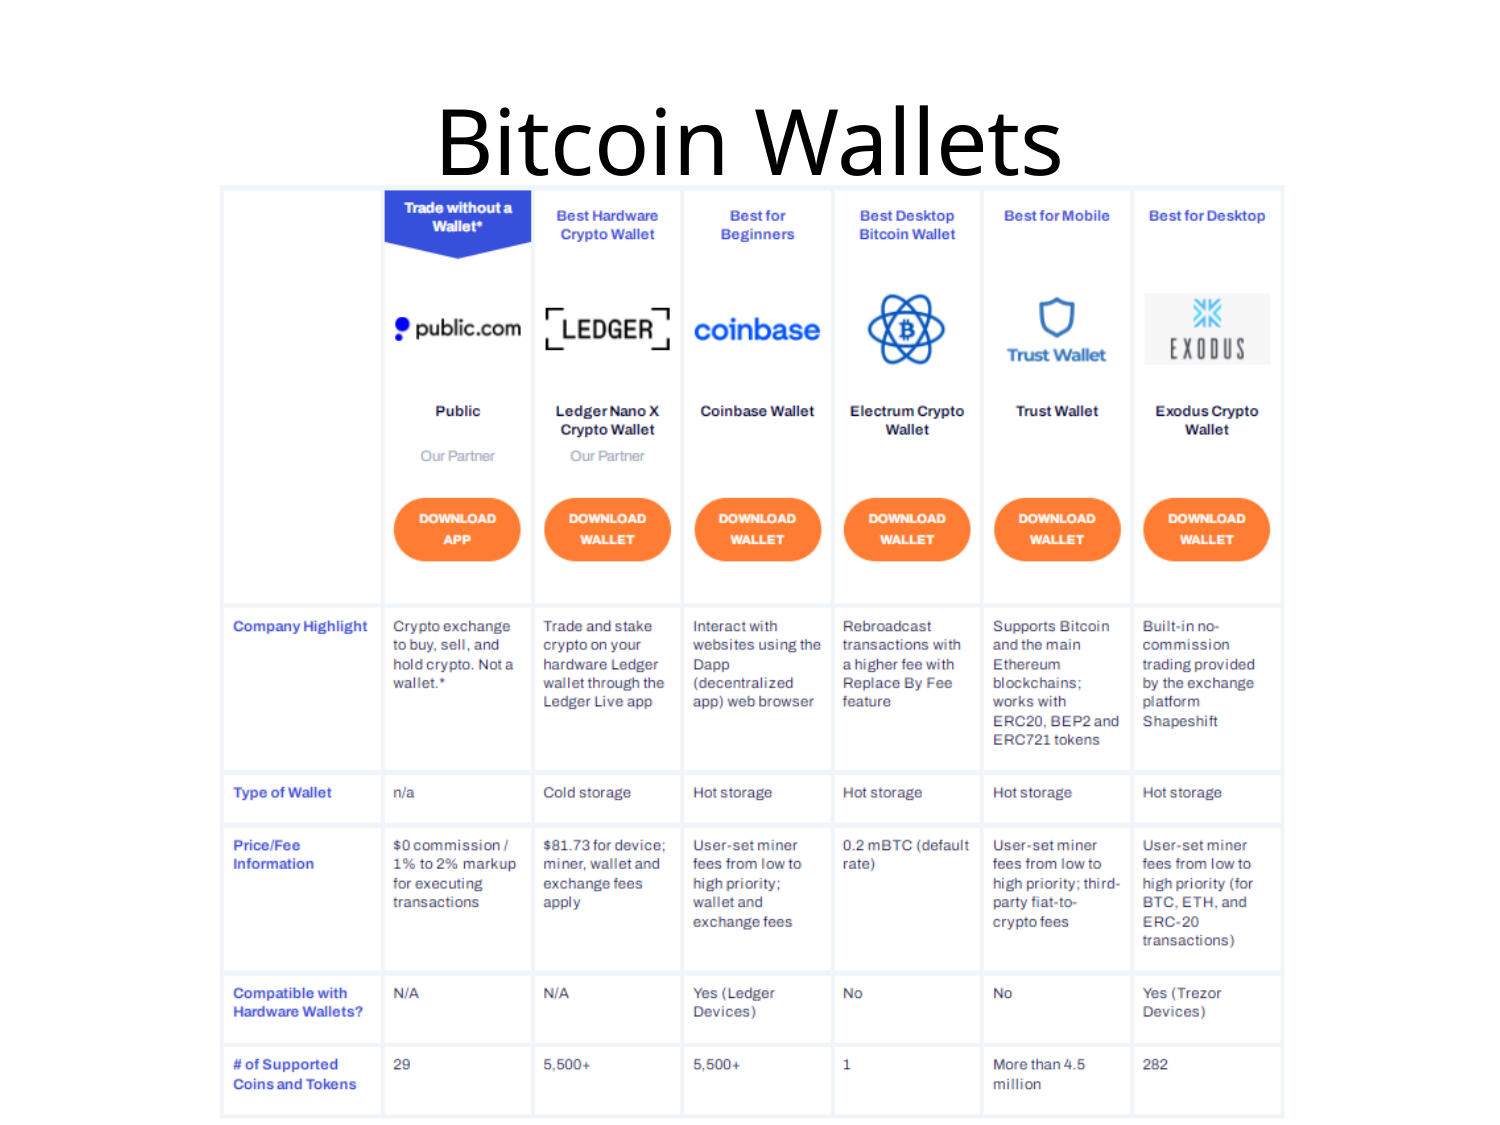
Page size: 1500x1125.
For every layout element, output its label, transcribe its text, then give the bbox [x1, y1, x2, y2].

picture [212, 180, 1287, 1125]
title Bitcoin Wallets [75, 45, 1425, 233]
